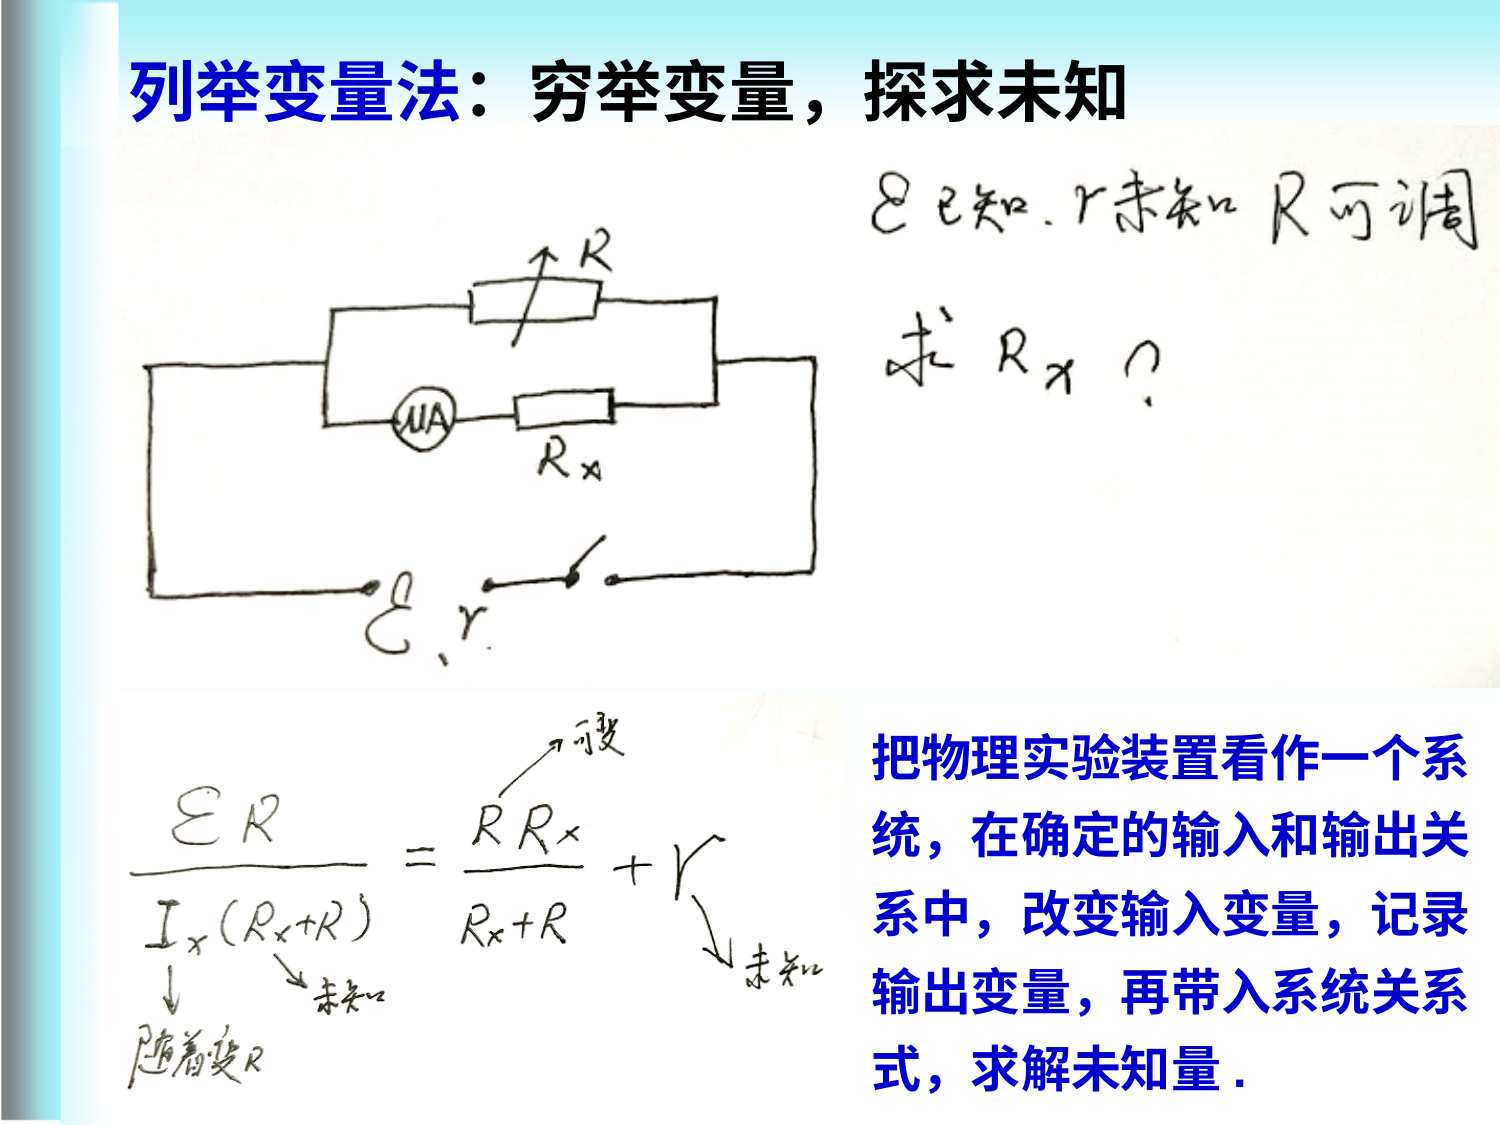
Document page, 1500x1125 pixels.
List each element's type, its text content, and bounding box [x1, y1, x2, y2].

picture [0, 0, 1500, 1125]
text_box 列举变量法：穷举变量，探求未知 [113, 42, 1145, 125]
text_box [100, 125, 1500, 1106]
